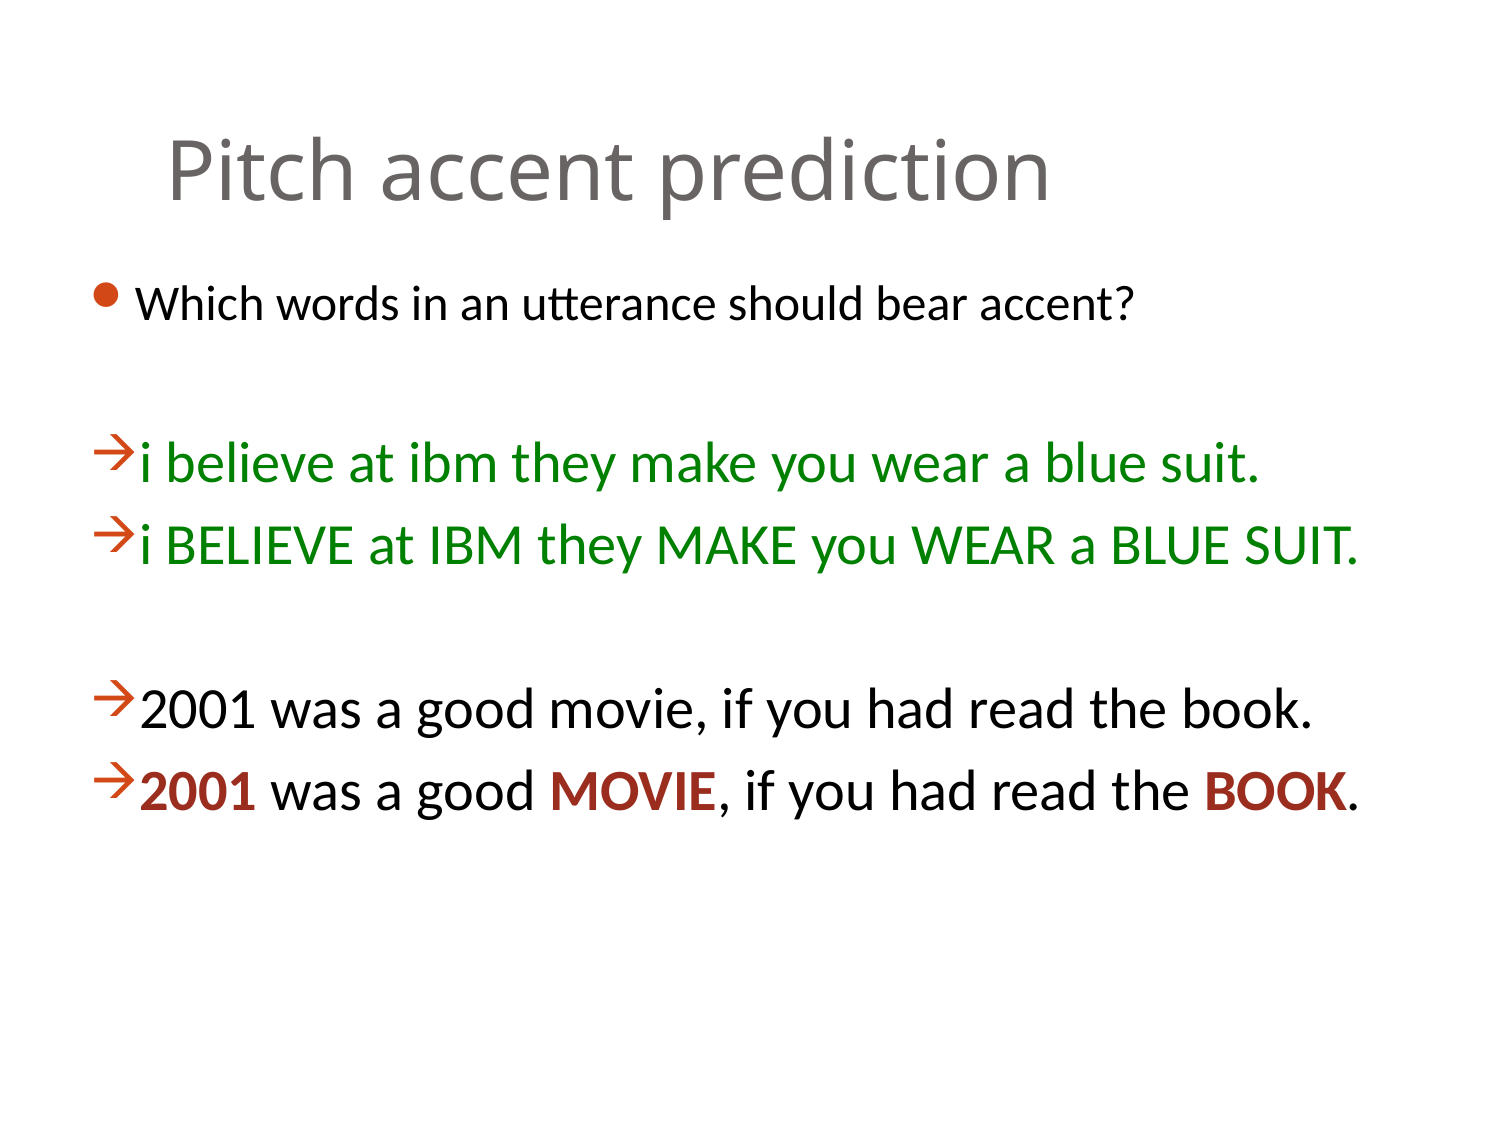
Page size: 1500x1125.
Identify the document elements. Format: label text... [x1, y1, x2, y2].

list Which words in an utterance should bear accent? i believe at ibm they make you wear a blue suit. i BELIEVE at IBM they MAKE you WEAR a BLUE SUIT. 2001 was a good movie, if you had read the book. 2001 was a good MOVIE, if you had read the BOOK. [74, 262, 1451, 1006]
title Pitch accent prediction [149, 44, 1426, 233]
